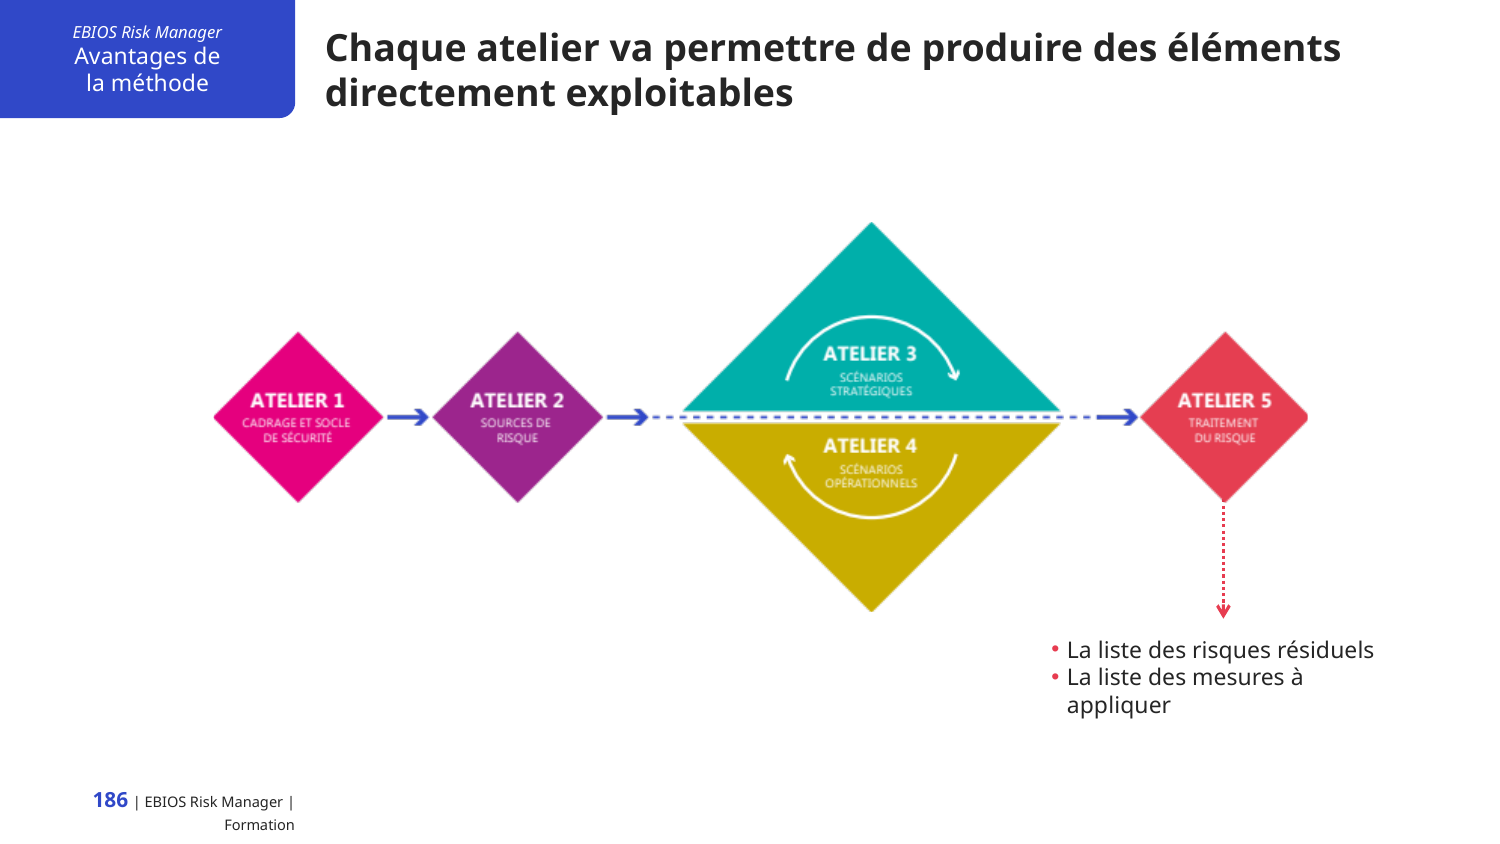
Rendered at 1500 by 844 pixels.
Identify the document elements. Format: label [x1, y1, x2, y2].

picture [213, 222, 1308, 612]
text_box [324, 23, 1447, 114]
text_box [1051, 635, 1393, 712]
